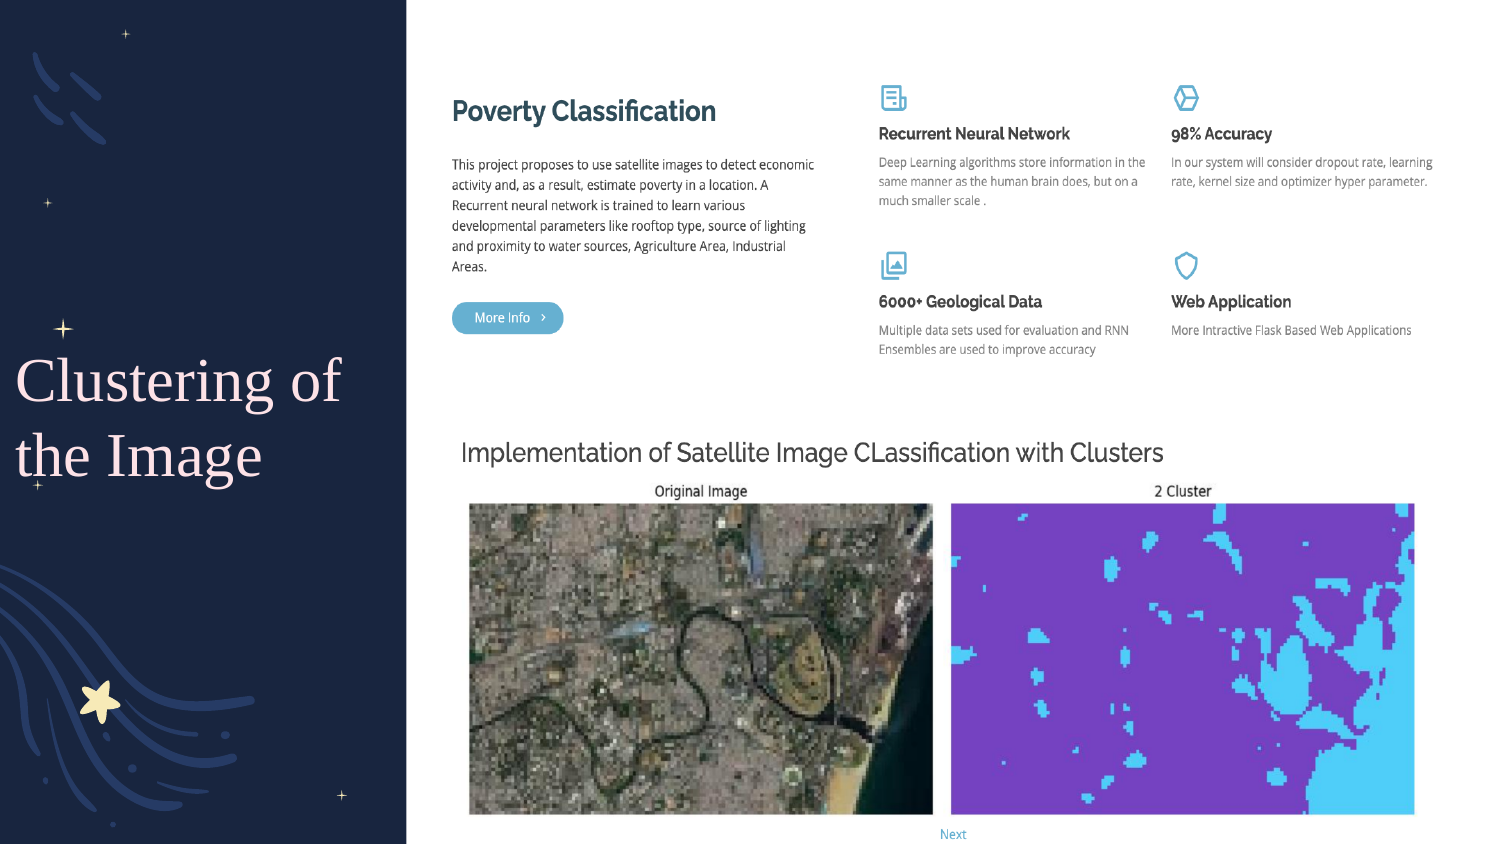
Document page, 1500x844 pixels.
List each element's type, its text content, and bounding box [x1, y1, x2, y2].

picture [406, 0, 1500, 844]
title Clustering of the Image [0, 288, 401, 539]
